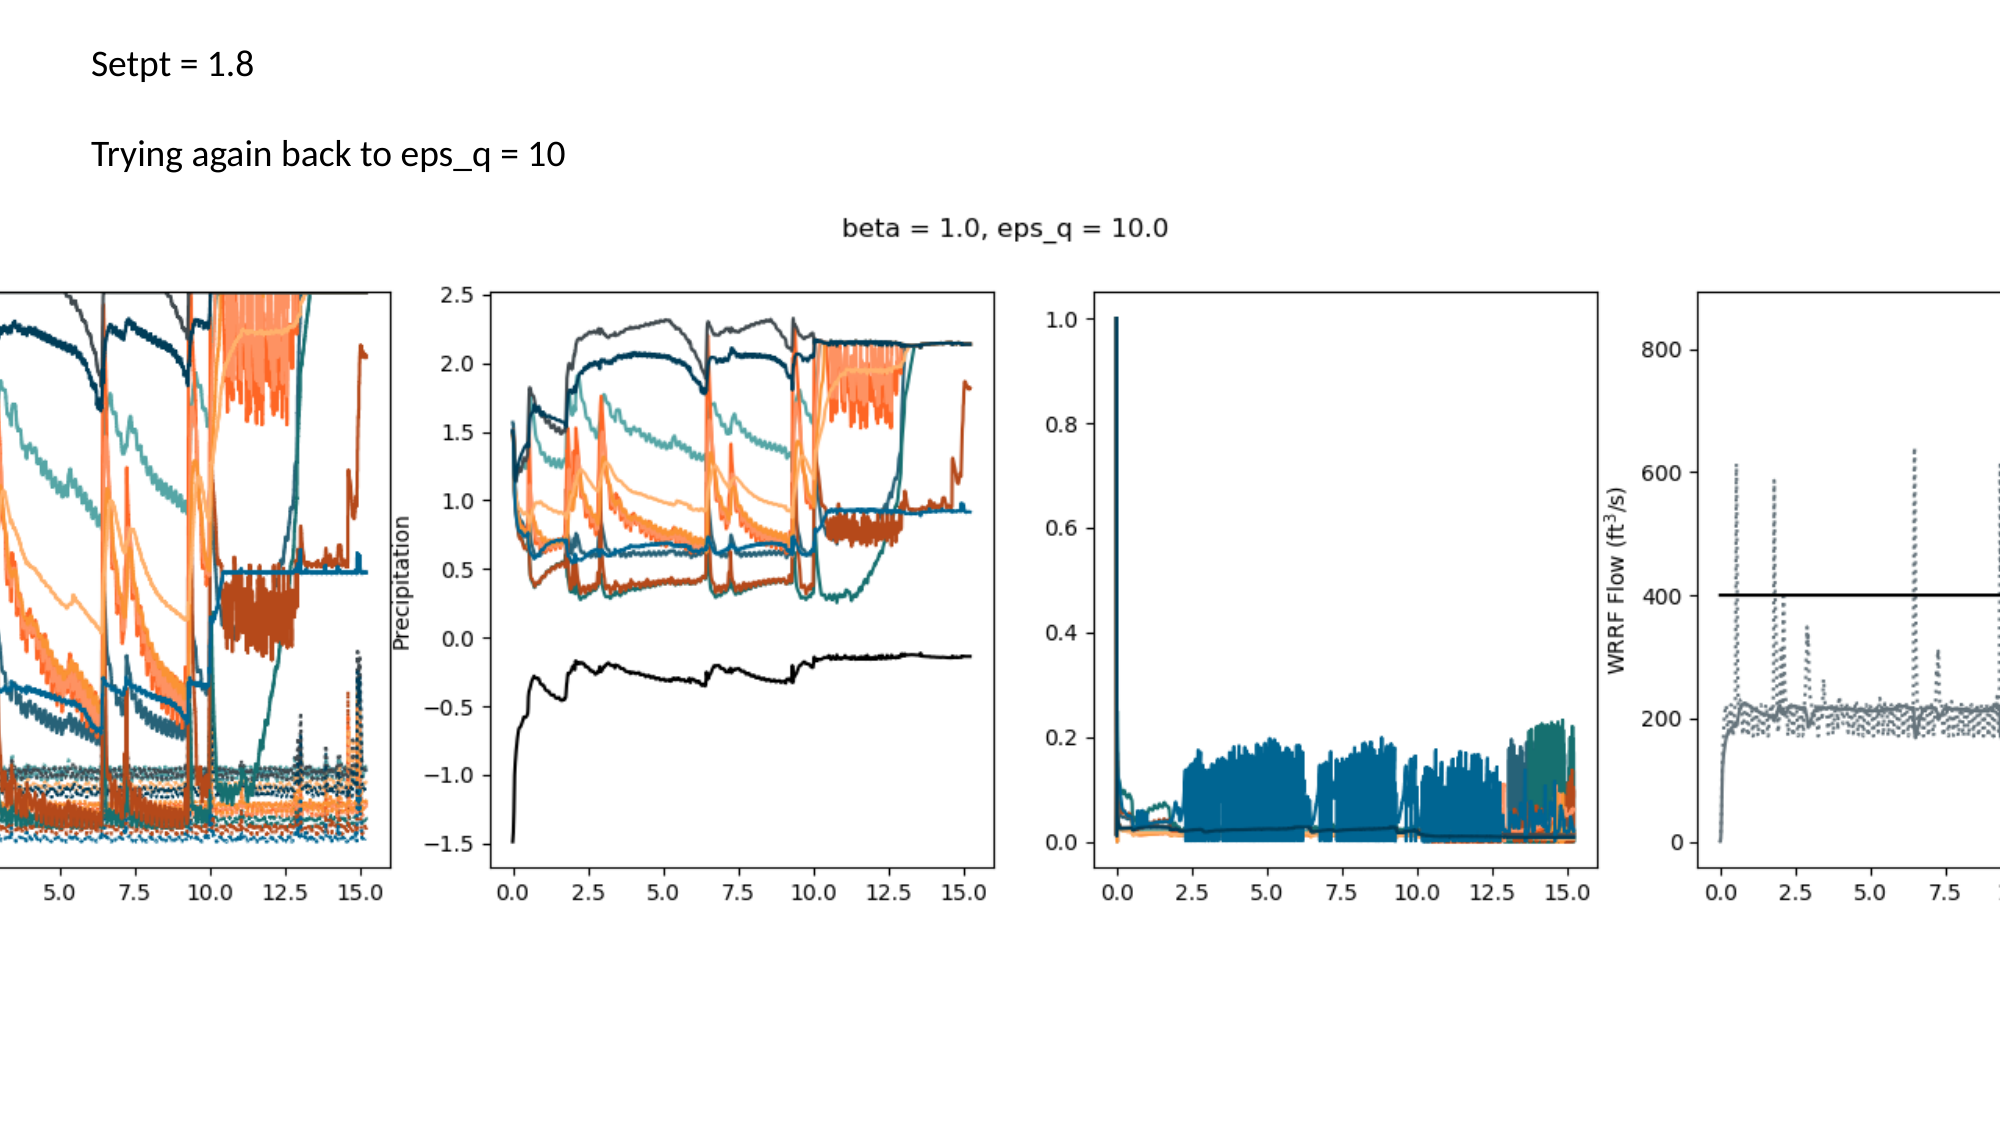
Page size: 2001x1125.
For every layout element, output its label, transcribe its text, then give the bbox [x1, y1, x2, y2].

text_box Setpt = 1.8 Trying again back to eps_q = 10 [76, 31, 1878, 181]
picture [0, 209, 2000, 916]
